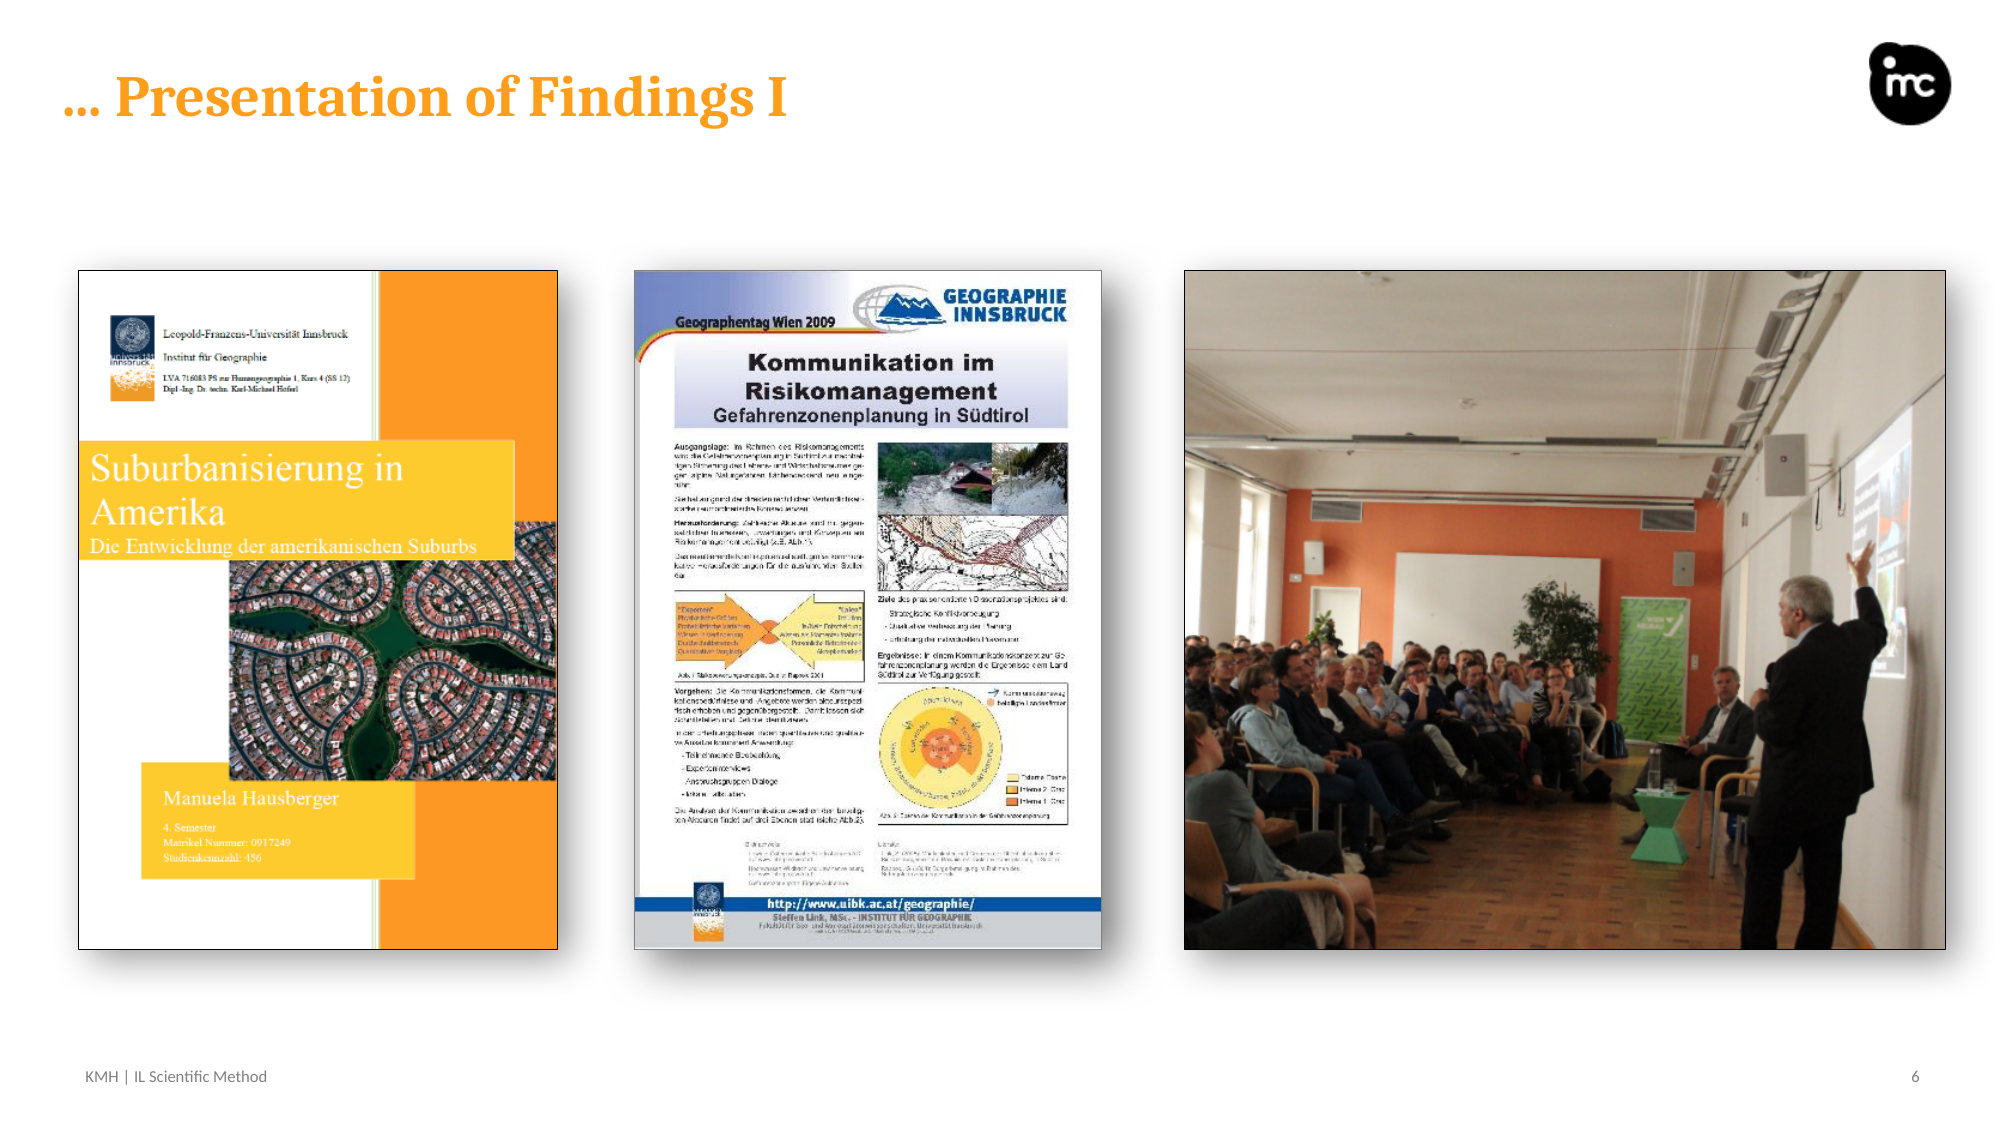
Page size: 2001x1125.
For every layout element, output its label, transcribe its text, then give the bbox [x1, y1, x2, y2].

picture [634, 270, 1103, 950]
picture [1184, 270, 1946, 950]
picture [78, 270, 558, 949]
title ... Presentation of Findings I [47, 50, 1870, 126]
picture [1869, 42, 1953, 127]
